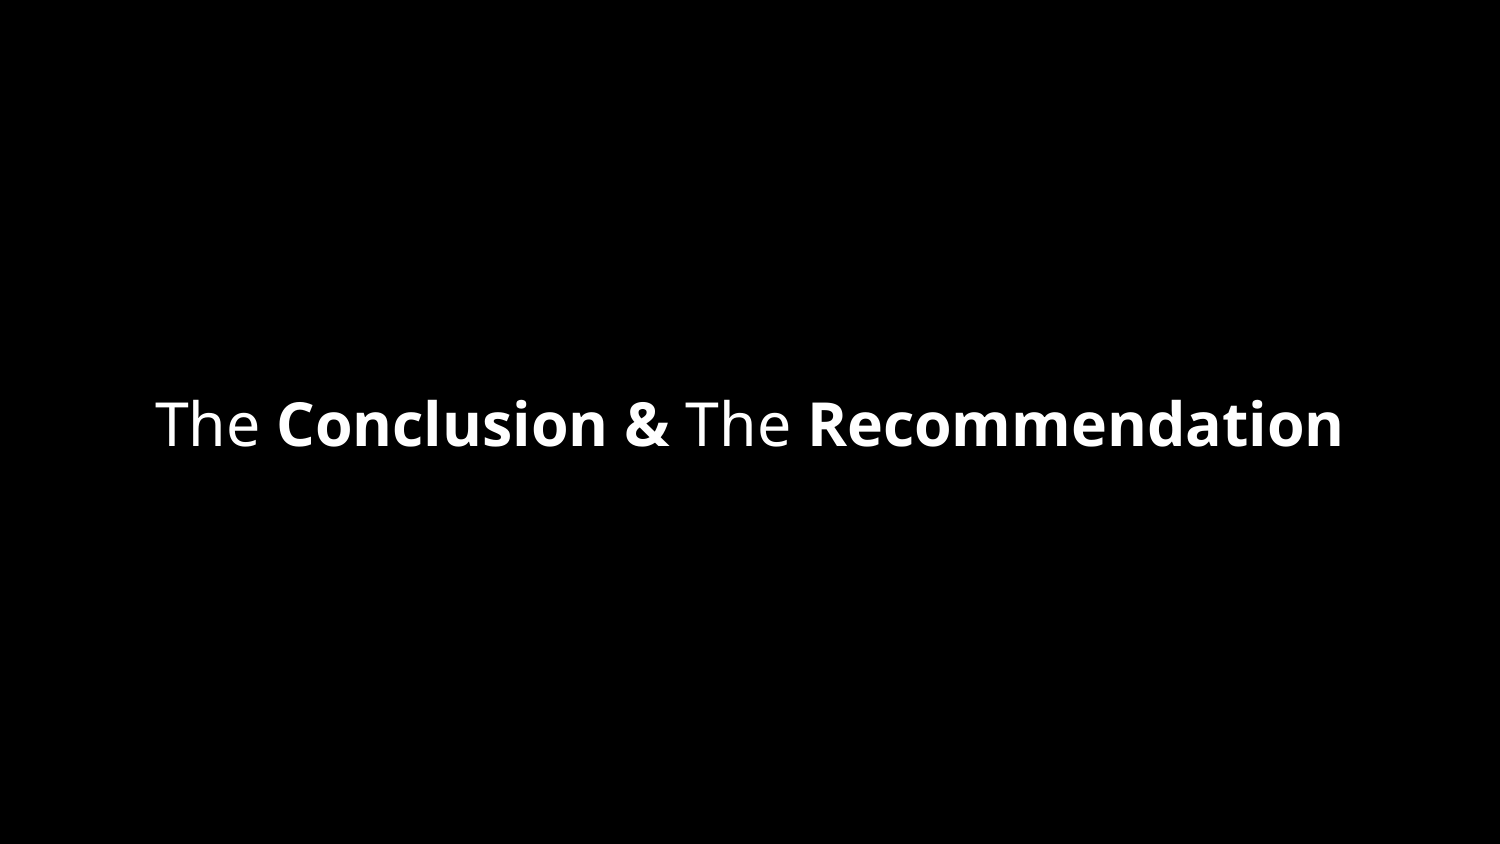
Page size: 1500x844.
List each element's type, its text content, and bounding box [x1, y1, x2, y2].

title The Conclusion & The Recommendation [51, 352, 1449, 491]
